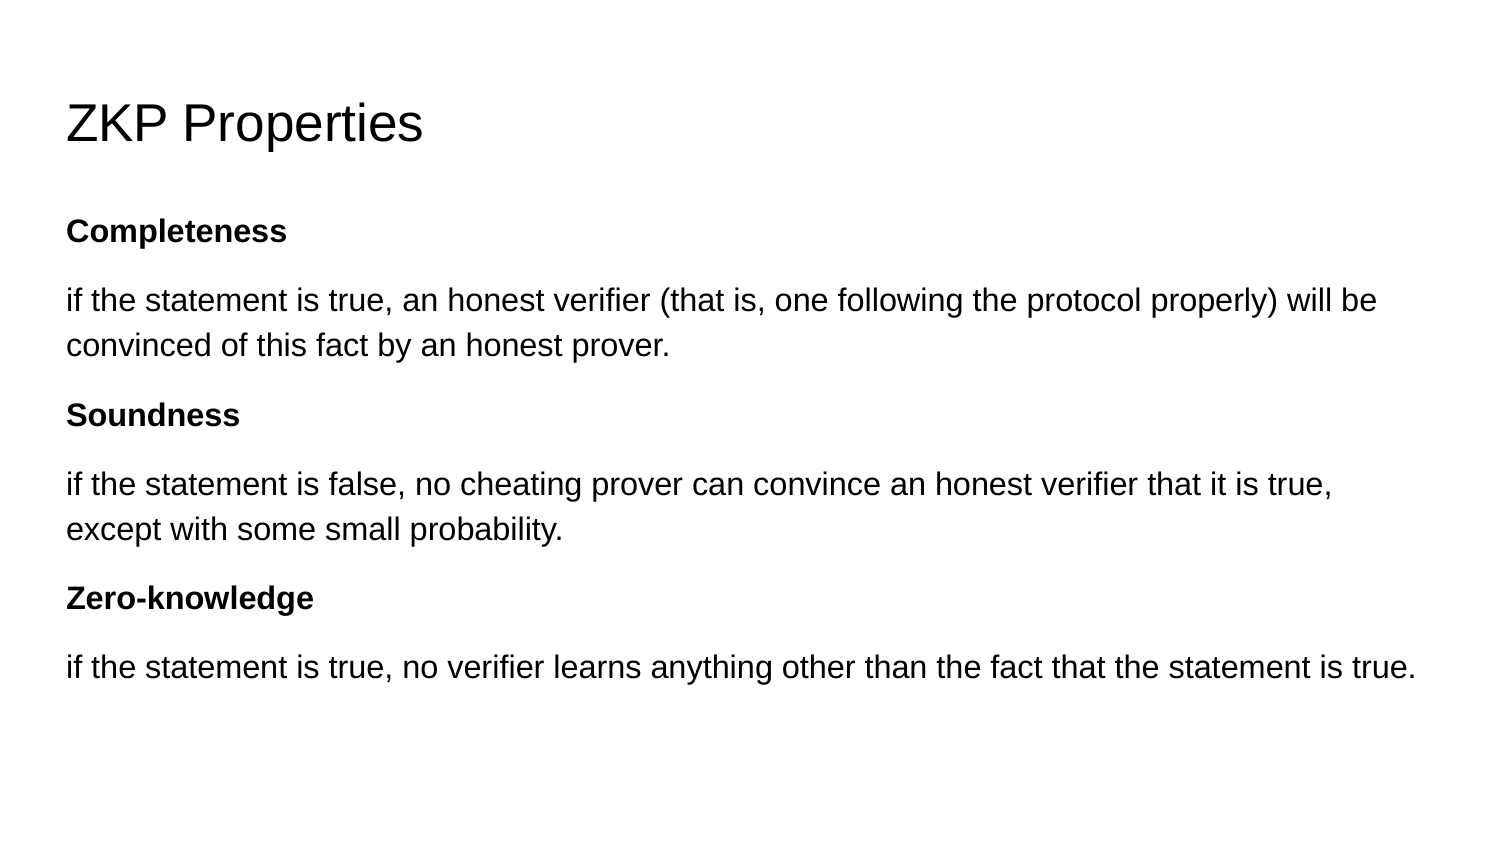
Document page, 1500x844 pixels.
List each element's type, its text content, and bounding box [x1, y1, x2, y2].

list Completeness if the statement is true, an honest verifier (that is, one following the protocol properly) will be convinced of this fact by an honest prover. Soundness if the statement is false, no cheating prover can convince an honest verifier that it is true, except with some small probability. Zero-knowledge if the statement is true, no verifier learns anything other than the fact that the statement is true. [51, 189, 1449, 750]
title ZKP Properties [51, 72, 1449, 167]
